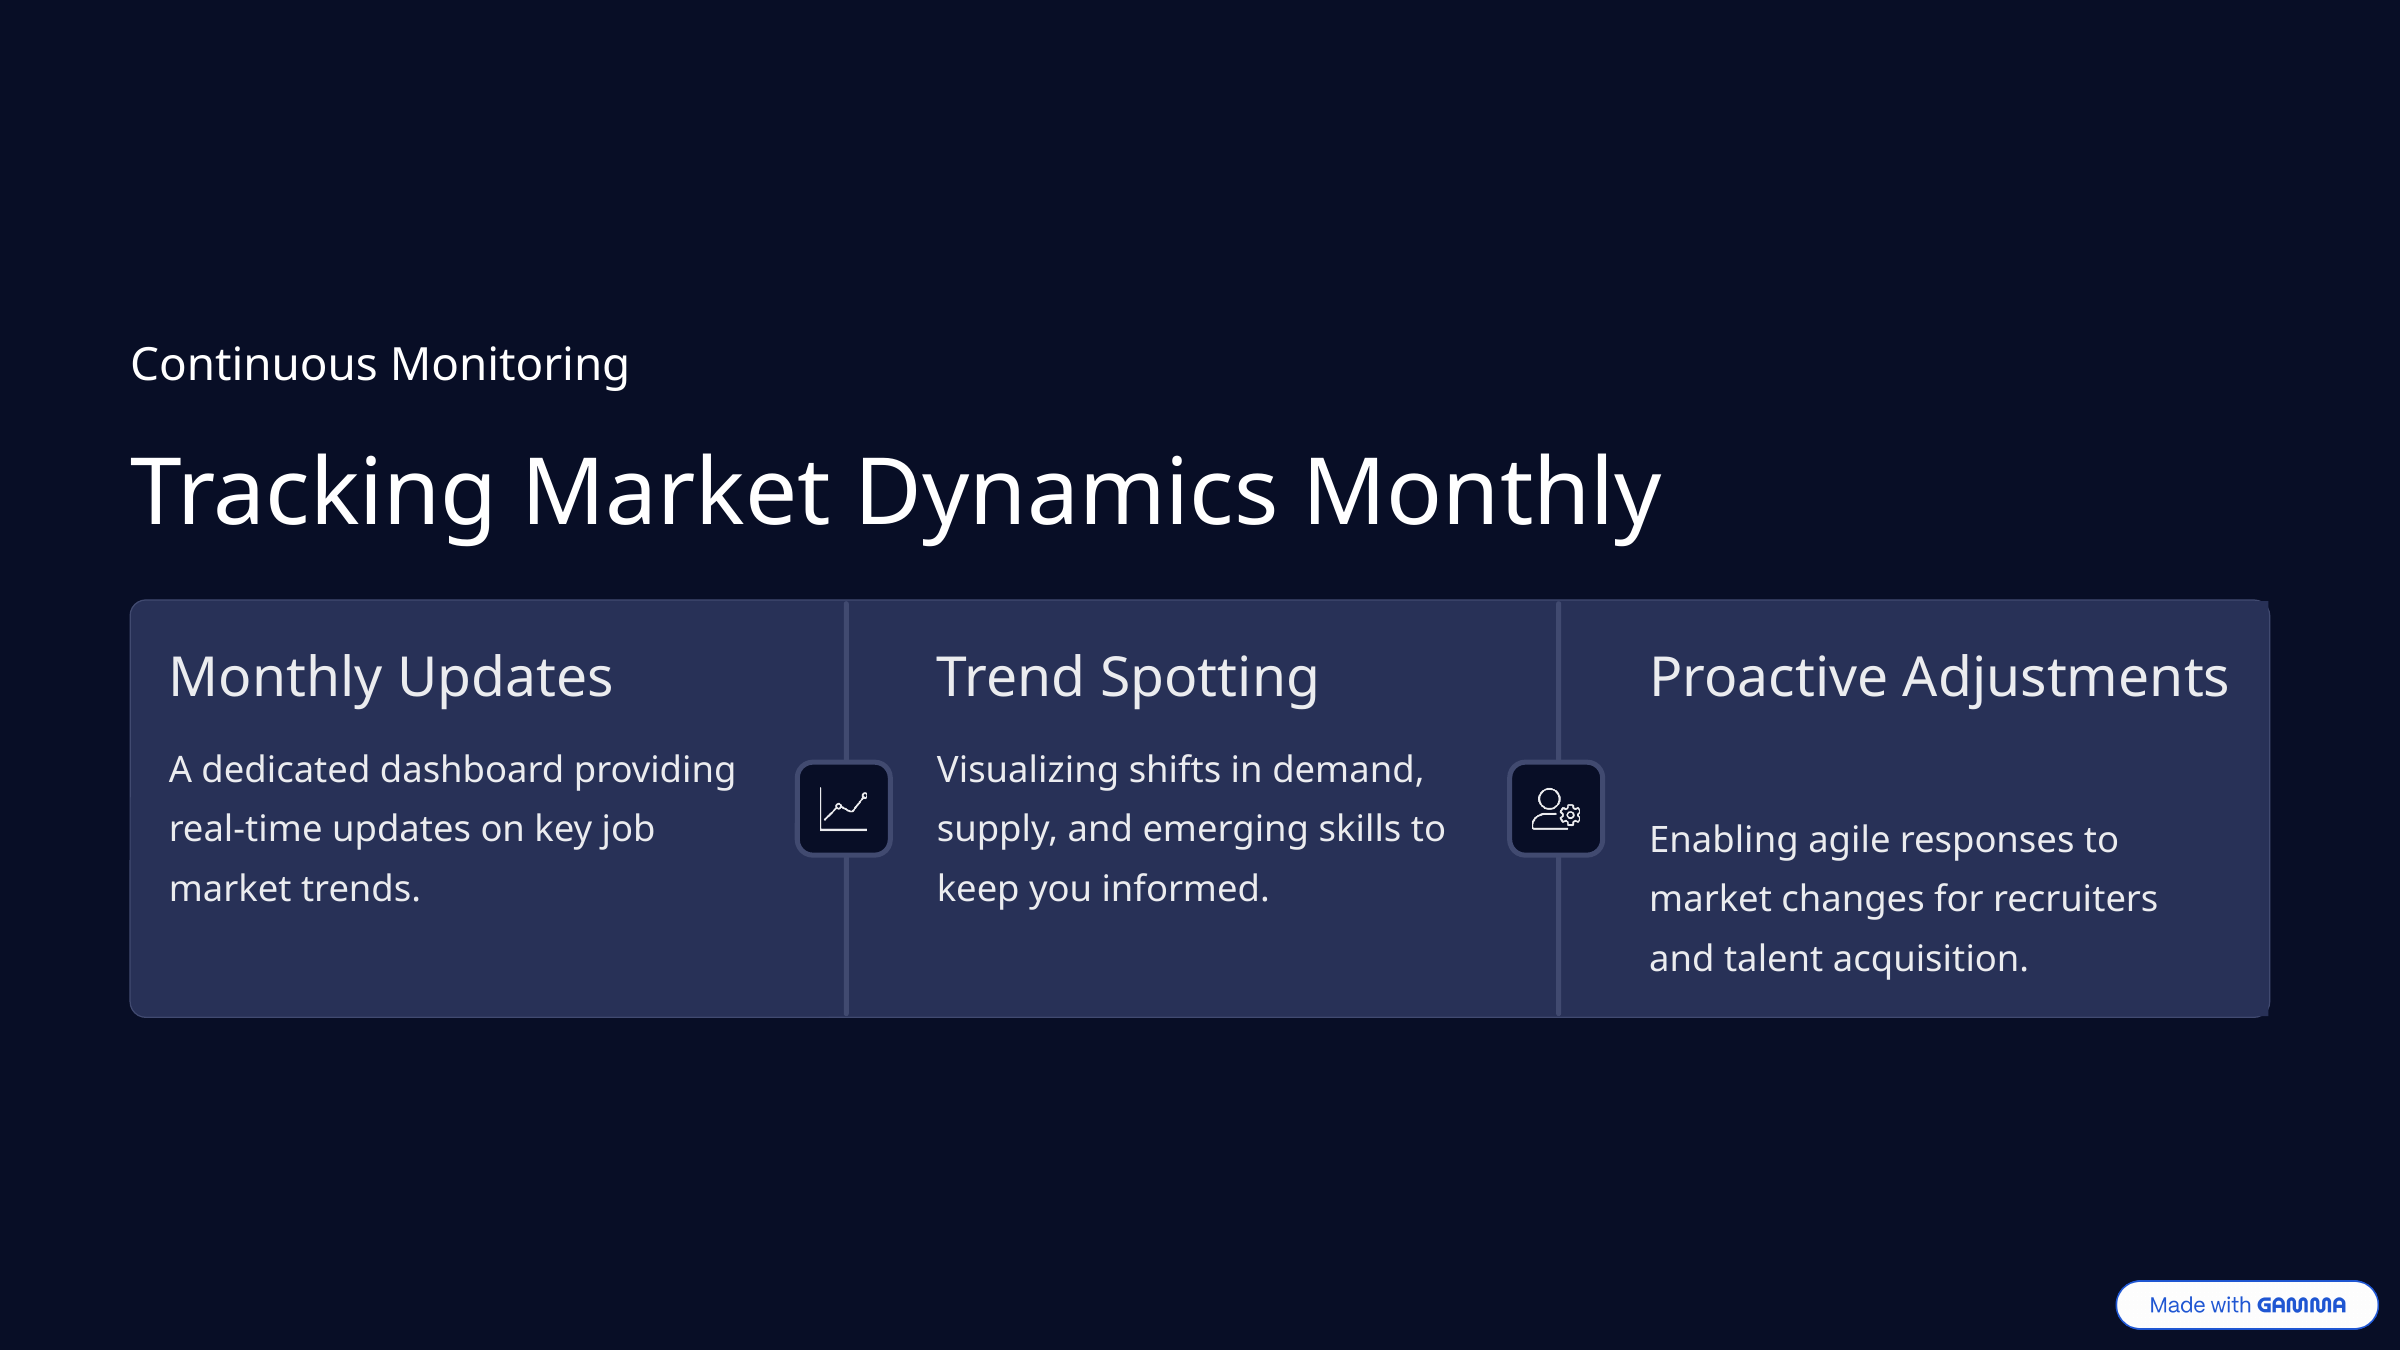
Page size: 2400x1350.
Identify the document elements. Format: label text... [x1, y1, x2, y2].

text_box [847, 601, 1556, 1017]
text_box A dedicated dashboard providing real-time updates on key job market trends. [168, 730, 751, 910]
picture [820, 779, 868, 838]
text_box [797, 762, 891, 856]
text_box [1509, 762, 1603, 856]
text_box [1556, 856, 1562, 1017]
text_box [843, 601, 849, 762]
picture [1532, 779, 1580, 838]
text_box Enabling agile responses to market changes for recruiters and talent acquisition. [1649, 800, 2232, 979]
text_box Continuous Monitoring [130, 332, 649, 391]
text_box [131, 601, 843, 1017]
picture [2106, 1271, 2389, 1339]
text_box [1560, 601, 2269, 1017]
text_box Tracking Market Dynamics Monthly [130, 427, 1731, 545]
text_box Proactive Adjustments [1649, 638, 2232, 778]
text_box Visualizing shifts in demand, supply, and emerging skills to keep you informed. [936, 730, 1464, 910]
text_box [1556, 601, 1562, 762]
text_box [130, 599, 2260, 1018]
text_box Monthly Updates [168, 638, 727, 709]
text_box Trend Spotting [936, 638, 1464, 709]
text_box [843, 856, 849, 1017]
